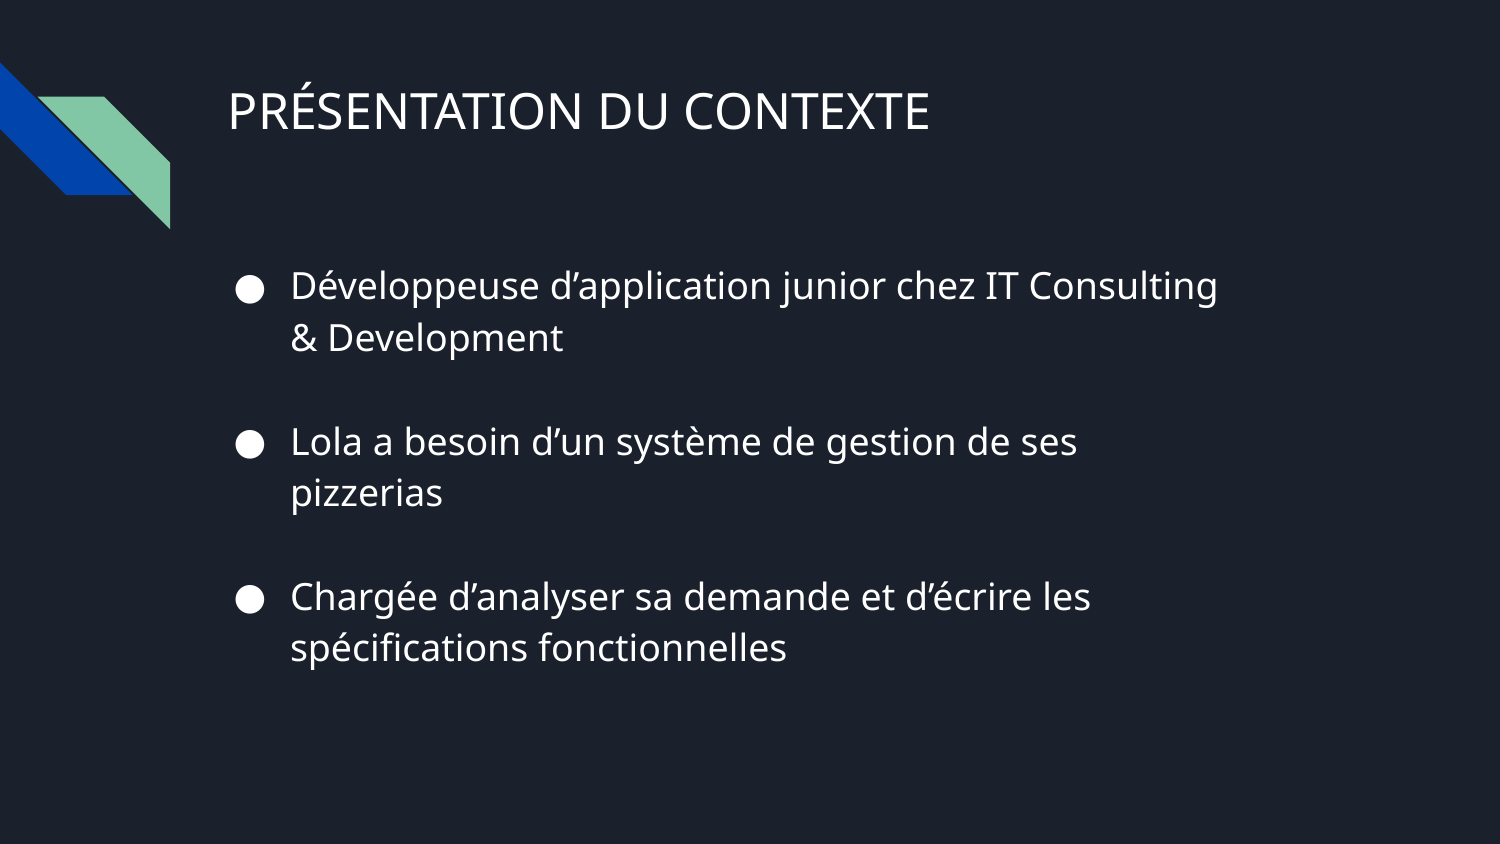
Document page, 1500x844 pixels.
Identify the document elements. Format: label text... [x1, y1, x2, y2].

text_box Développeuse d’application junior chez IT Consulting & Development Lola a besoin d’un système de gestion de ses pizzerias Chargée d’analyser sa demande et d’écrire les spécifications fonctionnelles [200, 240, 1245, 694]
title PRÉSENTATION DU CONTEXTE [212, 64, 1368, 215]
